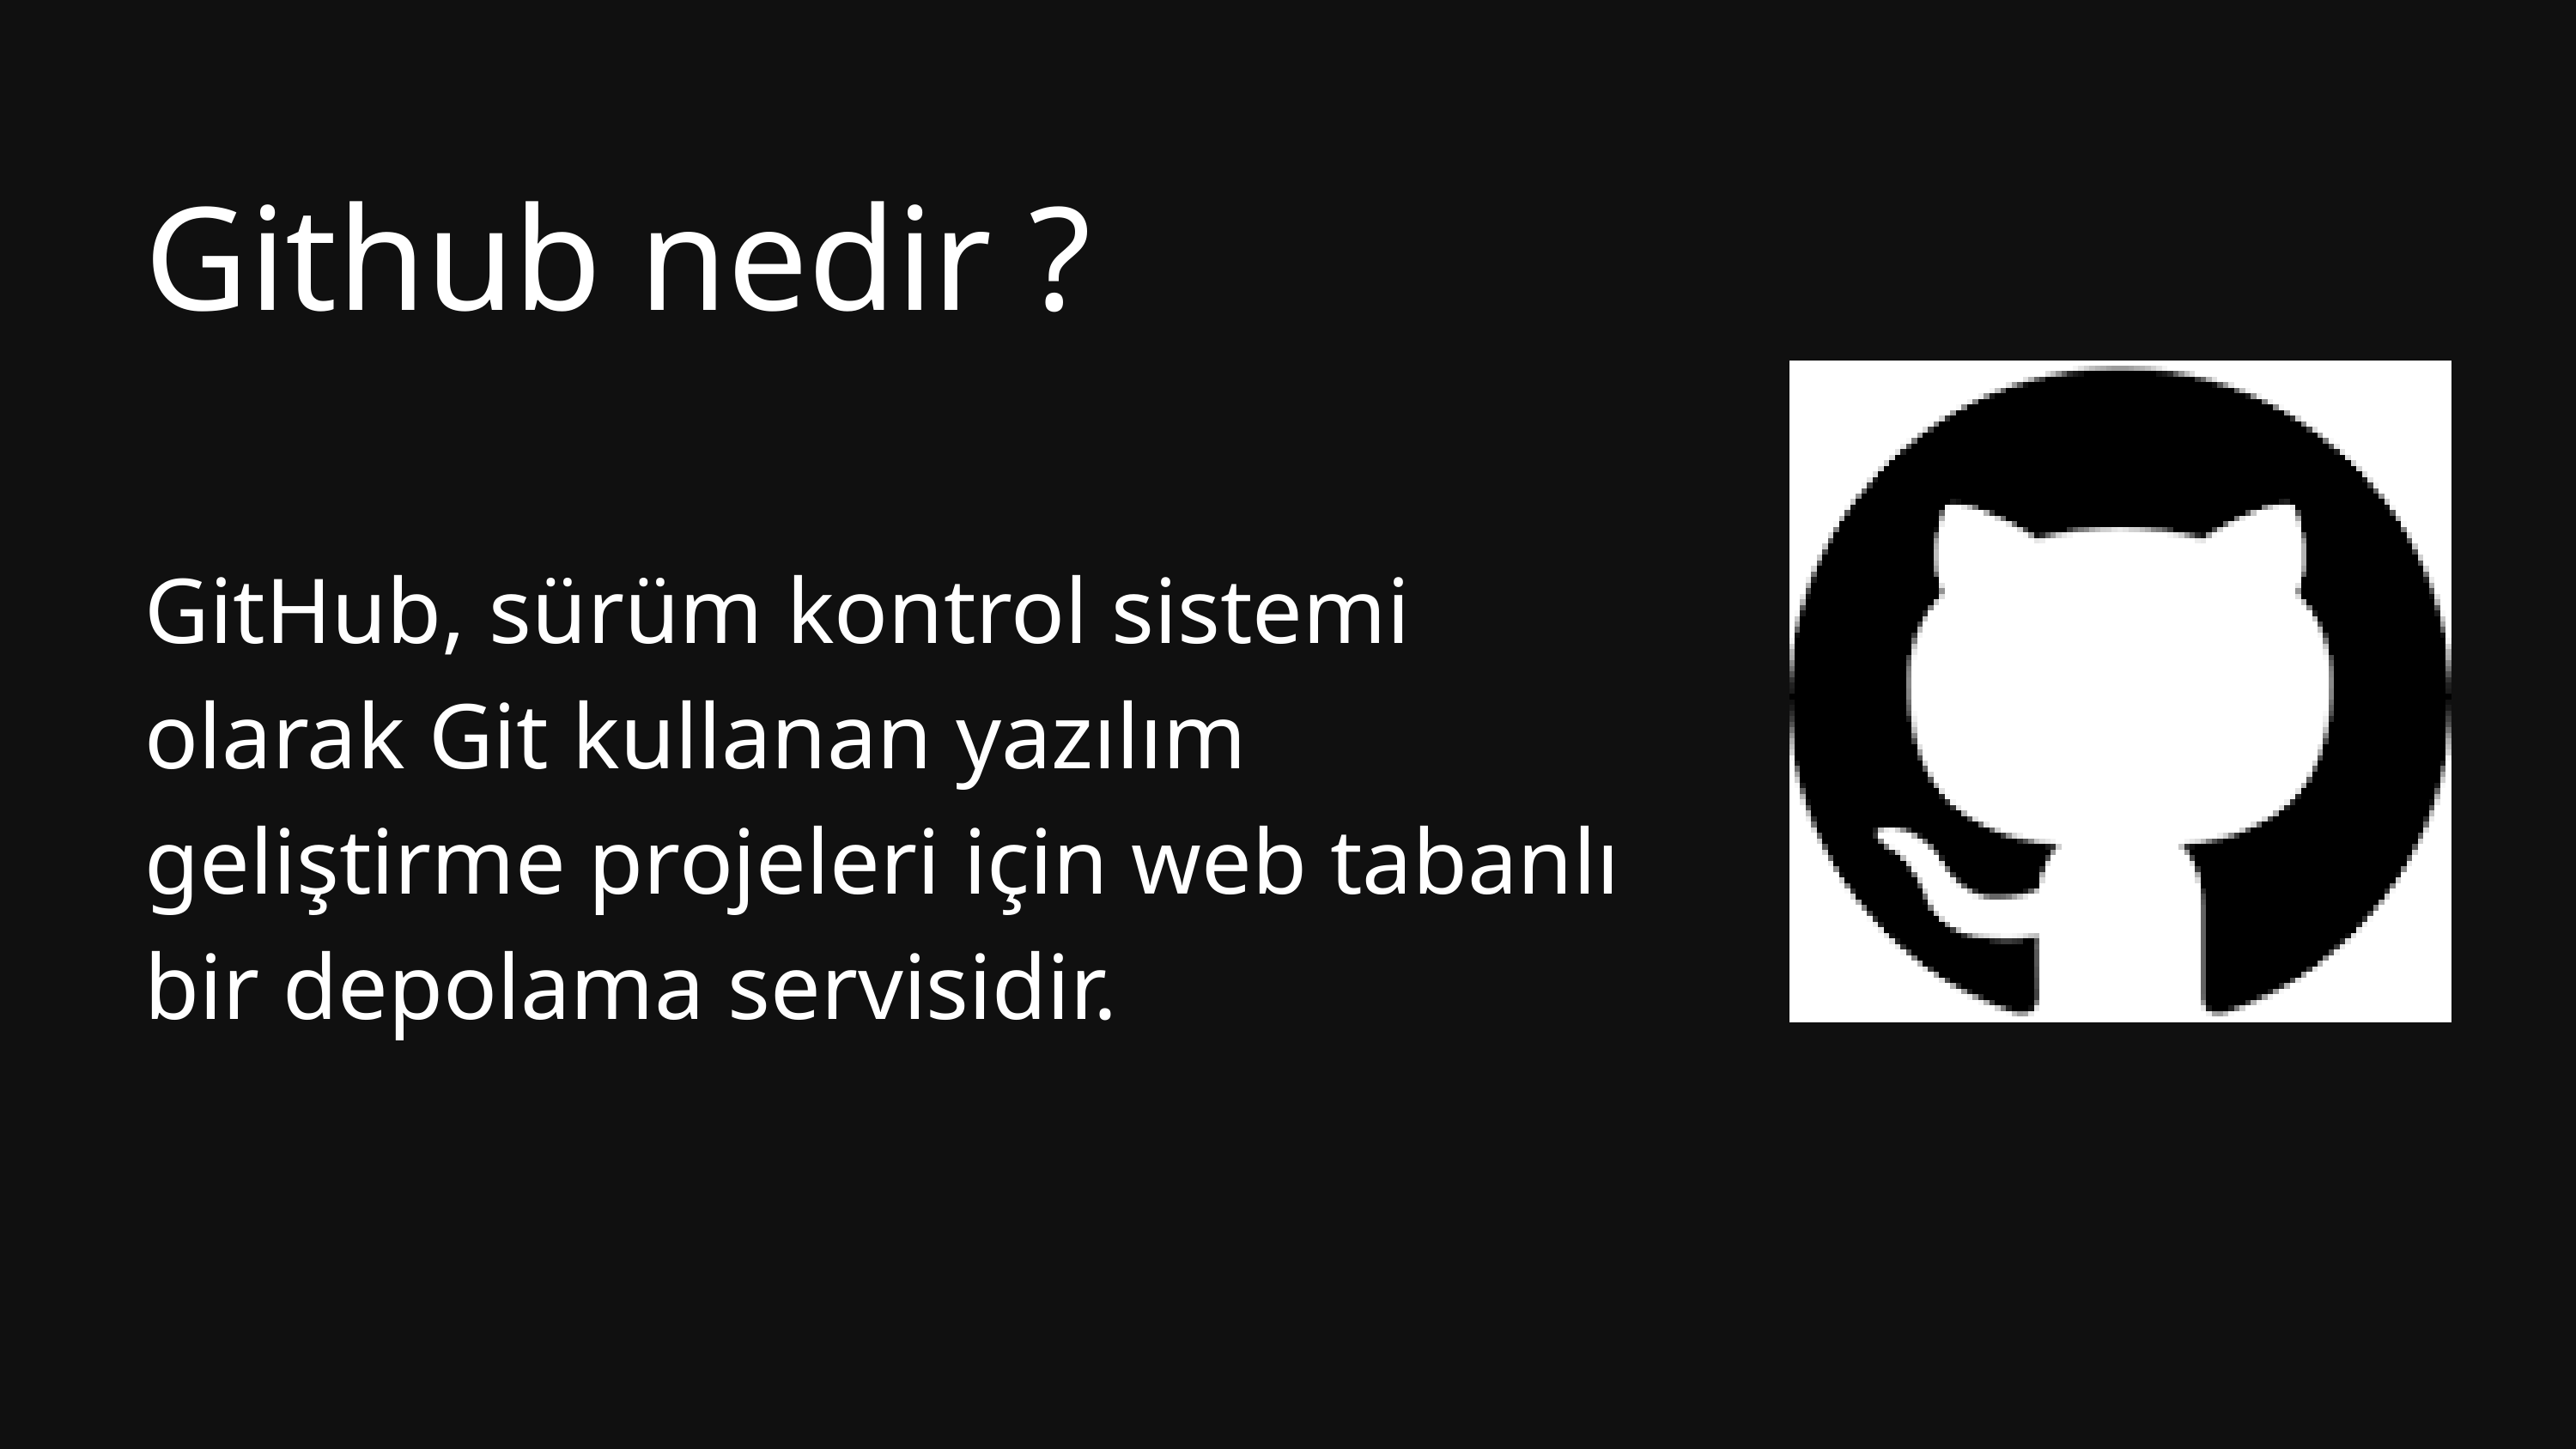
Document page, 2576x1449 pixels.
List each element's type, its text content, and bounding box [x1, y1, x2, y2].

picture [1789, 361, 2451, 1022]
text_box Github nedir ? [144, 152, 1790, 564]
text_box GitHub, sürüm kontrol sistemi olarak Git kullanan yazılım geliştirme projeleri için web tabanlı bir depolama servisidir. [144, 536, 1678, 1037]
